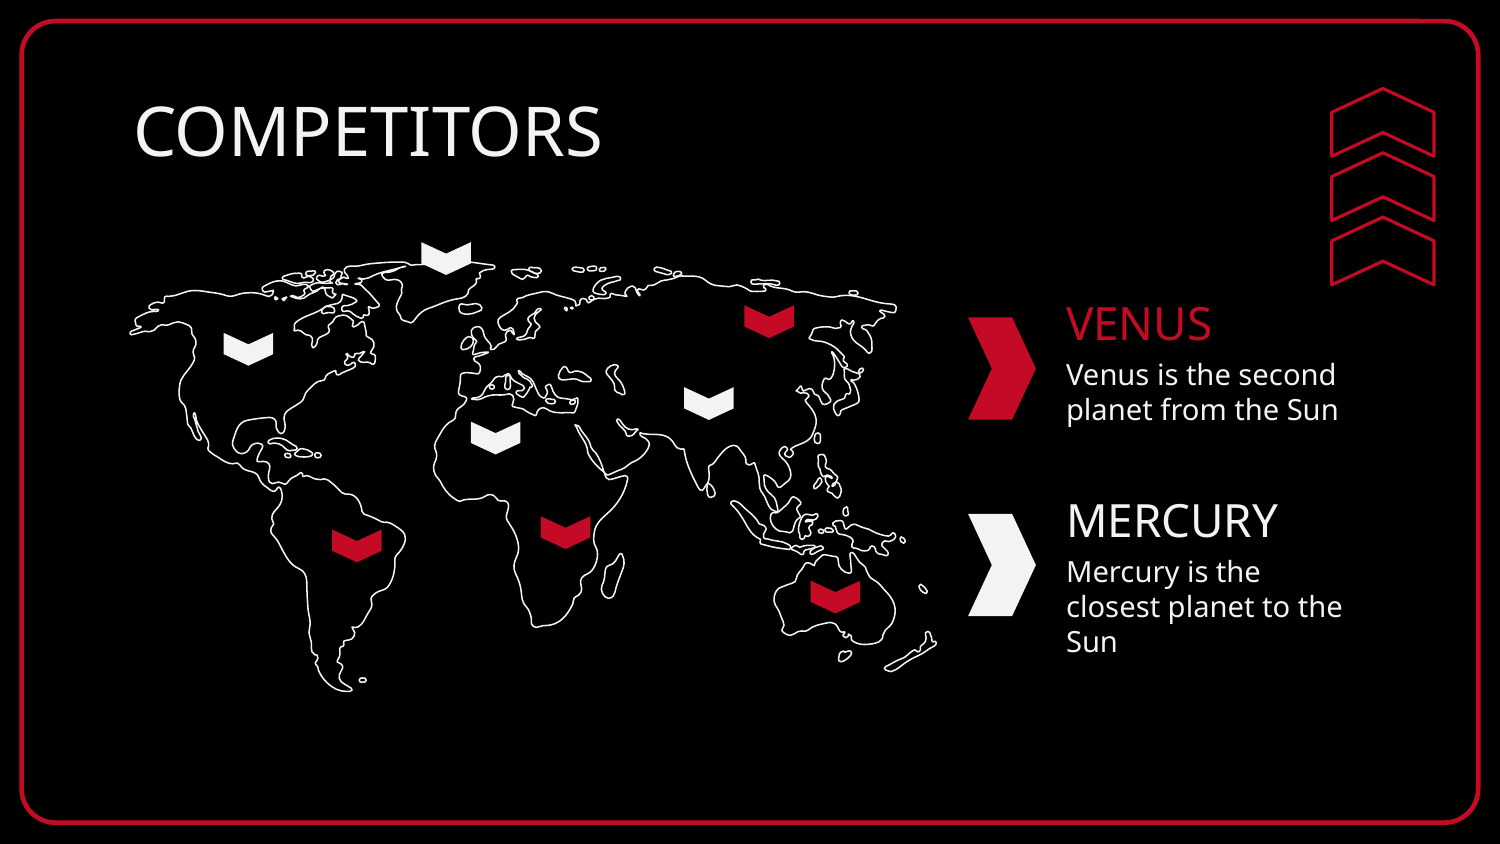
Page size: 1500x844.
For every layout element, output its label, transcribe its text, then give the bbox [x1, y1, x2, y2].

text_box [968, 513, 1036, 617]
text_box [421, 242, 471, 260]
text_box Mercury is the closest planet to the Sun [1051, 538, 1371, 633]
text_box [1331, 88, 1435, 286]
text_box MERCURY [1051, 498, 1371, 538]
text_box Venus is the second planet from the Sun [1051, 341, 1371, 436]
text_box [968, 317, 1036, 420]
title COMPETITORS [118, 72, 1382, 167]
text_box VENUS [1051, 301, 1371, 341]
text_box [129, 261, 937, 692]
